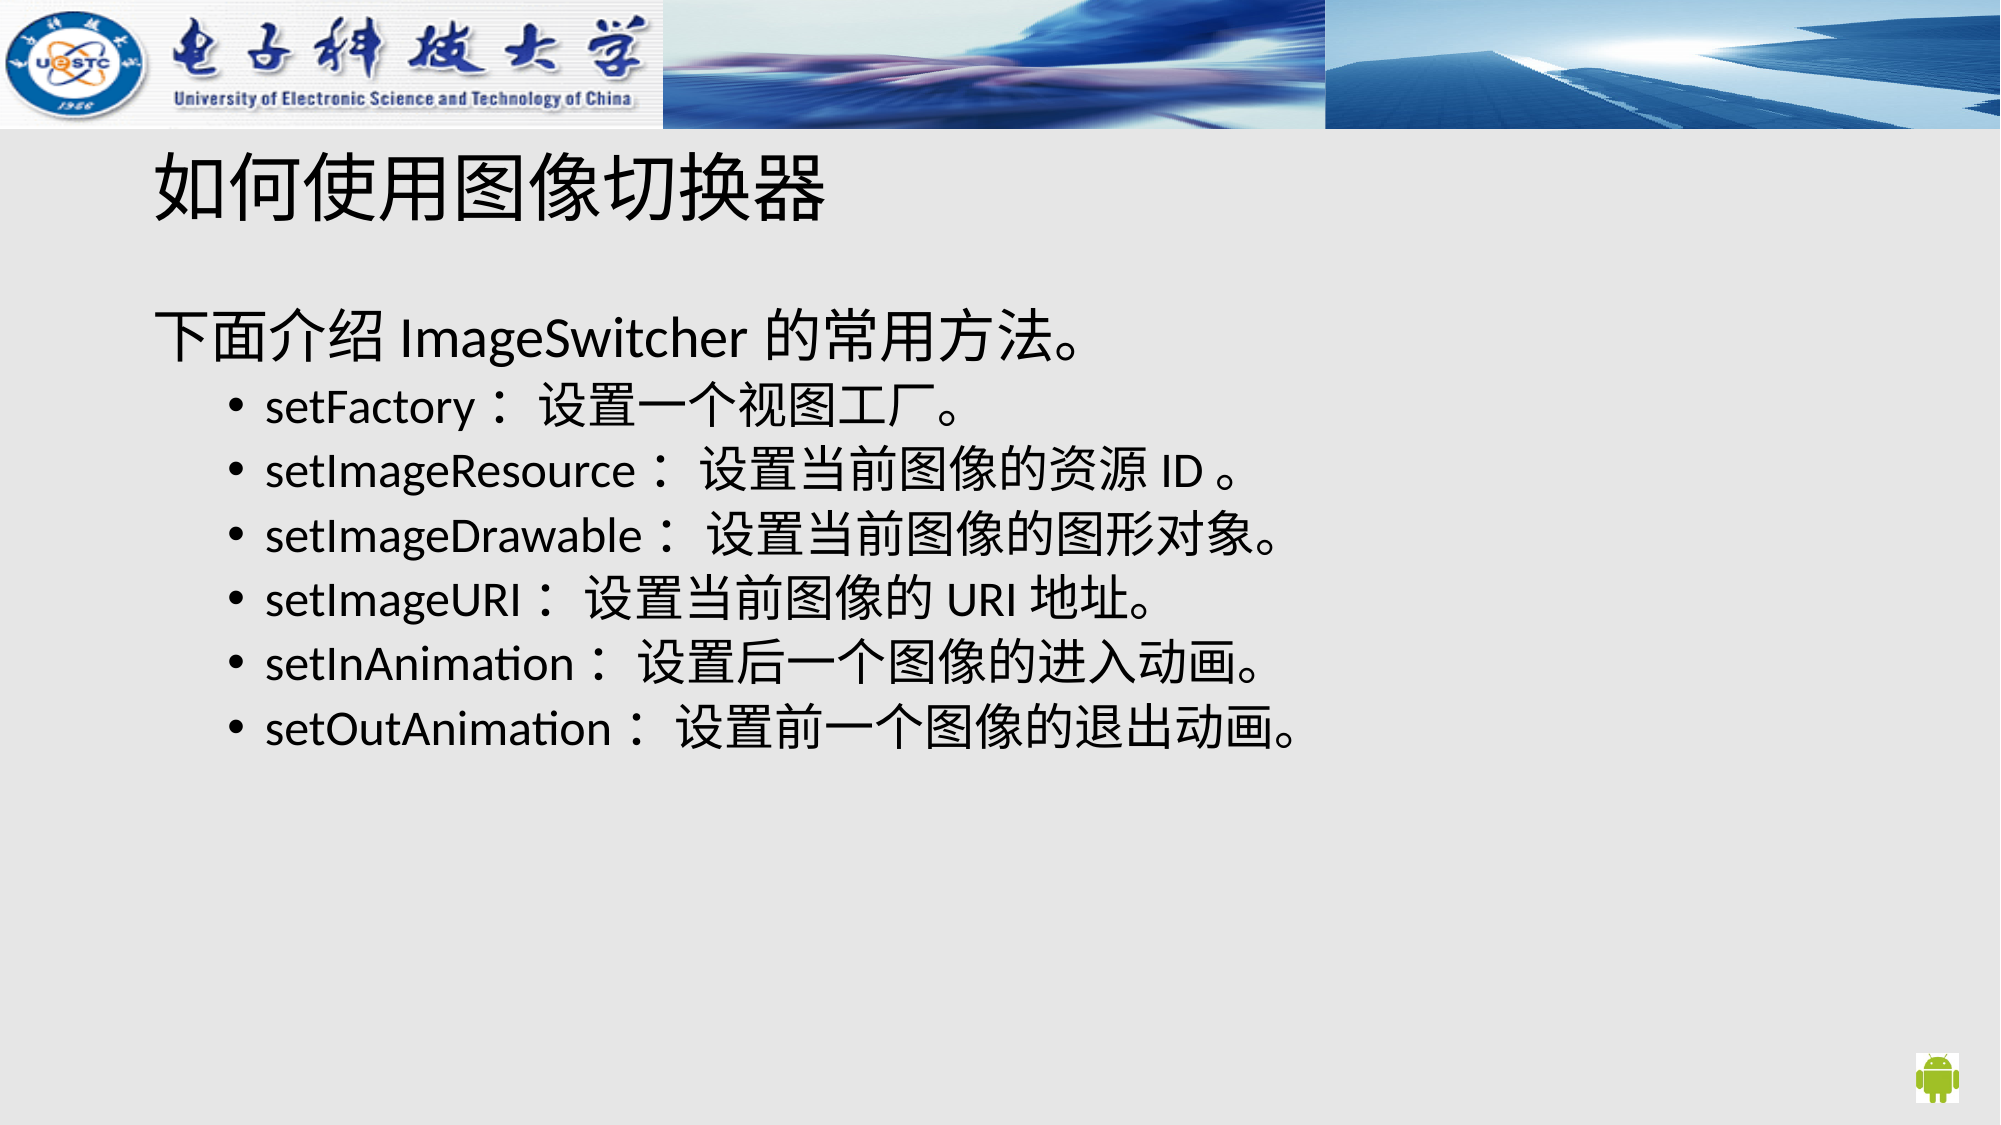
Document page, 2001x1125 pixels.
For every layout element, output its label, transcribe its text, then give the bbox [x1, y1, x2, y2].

picture [0, 0, 2000, 129]
title 如何使用图像切换器 [137, 82, 1863, 299]
picture [1916, 1053, 1959, 1103]
list 下面介绍ImageSwitcher的常用方法。 setFactory：设置一个视图工厂。 setImageResource：设置当前图像的资源ID。 setImageDrawable：设置当前图像的图形对象。 setImageURI：设置当前图像的URI地址。 setInAnimation：设置后一个图像的进入动画。 setOutAnimation：设置前一个图像的退出动画。 [137, 299, 1863, 1014]
